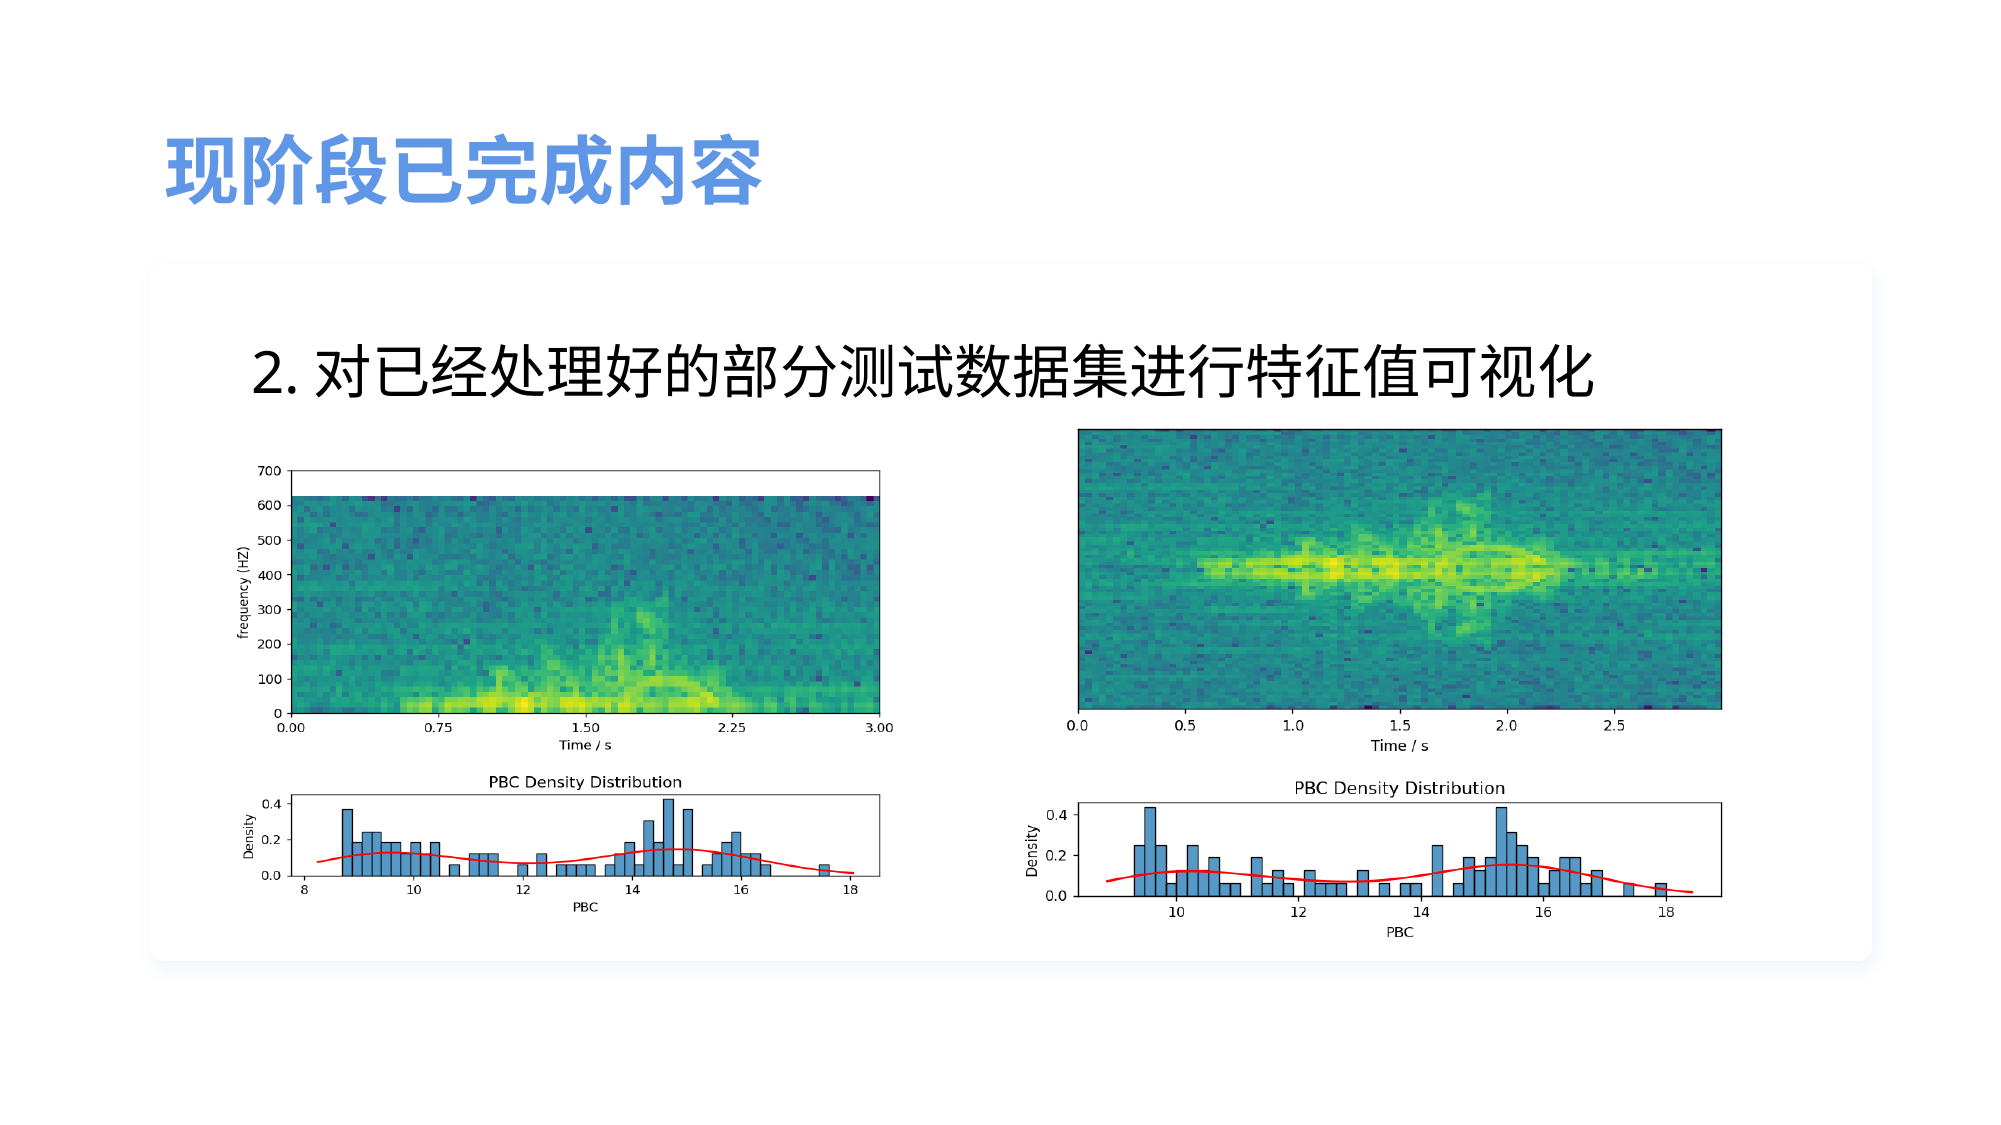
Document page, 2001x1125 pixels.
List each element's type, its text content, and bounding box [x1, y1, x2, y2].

picture [232, 363, 901, 933]
text_box 现阶段已完成内容 [149, 115, 1614, 212]
text_box 2.对已经处理好的部分测试数据集进行特征值可视化 [180, 290, 1836, 933]
picture [1020, 419, 1767, 942]
text_box [148, 262, 1874, 963]
